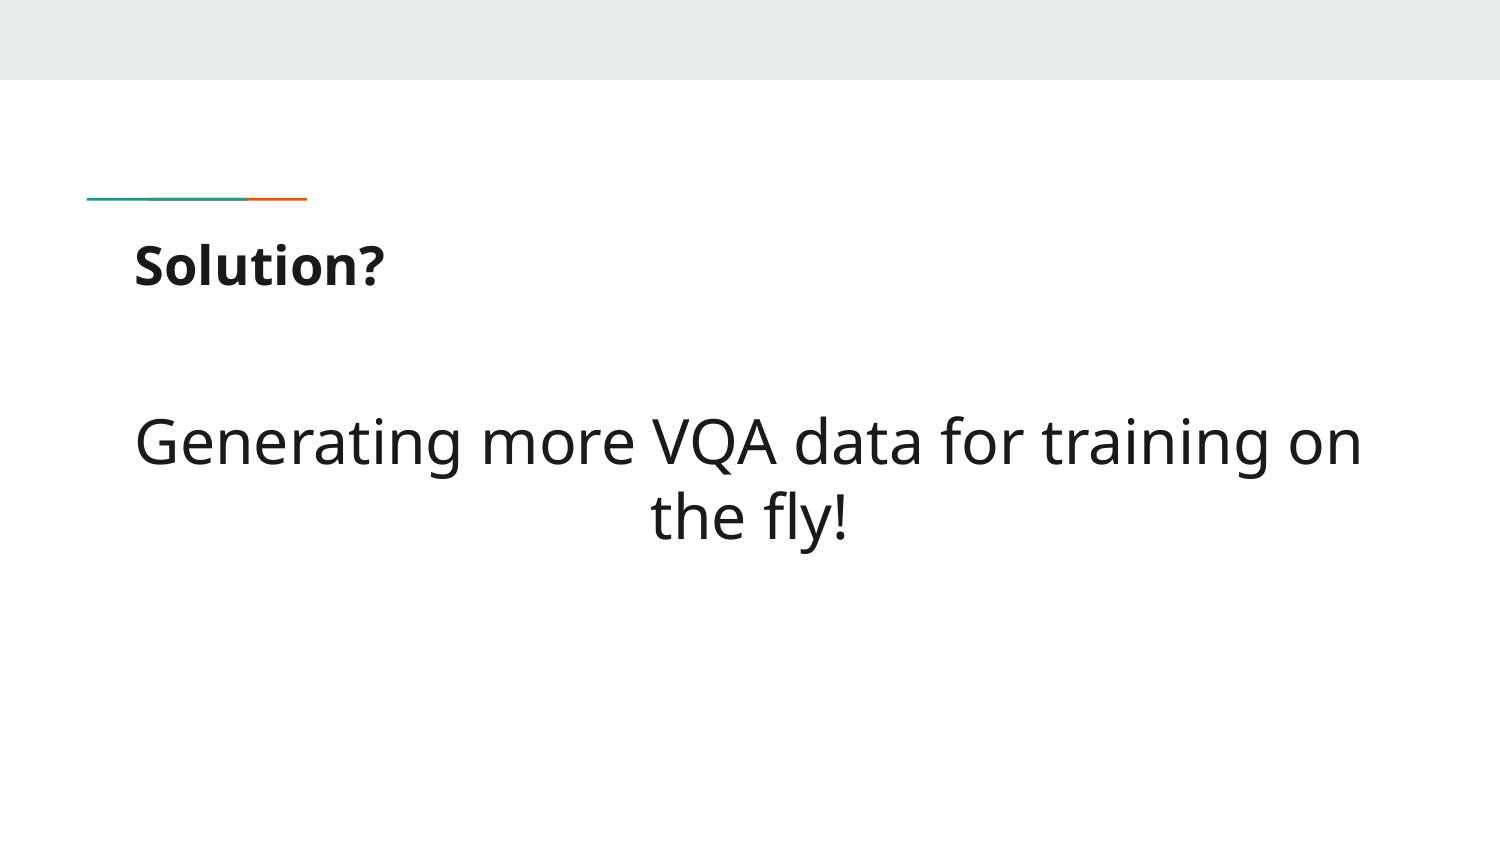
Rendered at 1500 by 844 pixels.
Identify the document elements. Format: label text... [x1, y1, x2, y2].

title Solution? [119, 216, 1381, 305]
list Generating more VQA data for training on the fly! [119, 312, 1381, 684]
